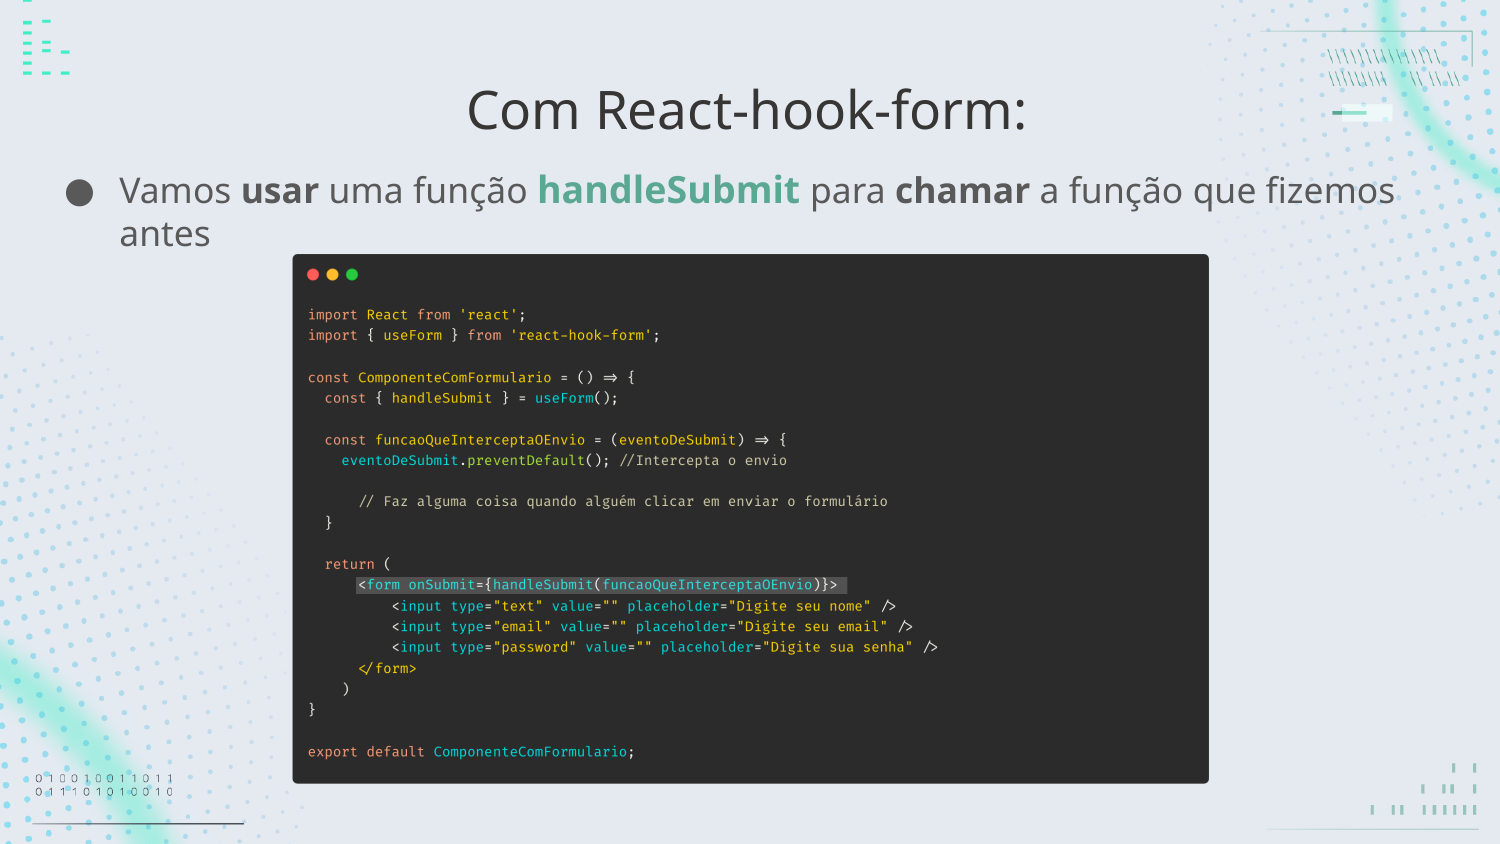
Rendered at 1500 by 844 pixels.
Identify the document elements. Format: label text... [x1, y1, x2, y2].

text_box Vamos usar uma função handleSubmit para chamar a função que fizemos antes [29, 151, 1458, 269]
picture [0, 0, 1500, 844]
title Com React-hook-form: [90, 62, 1404, 151]
